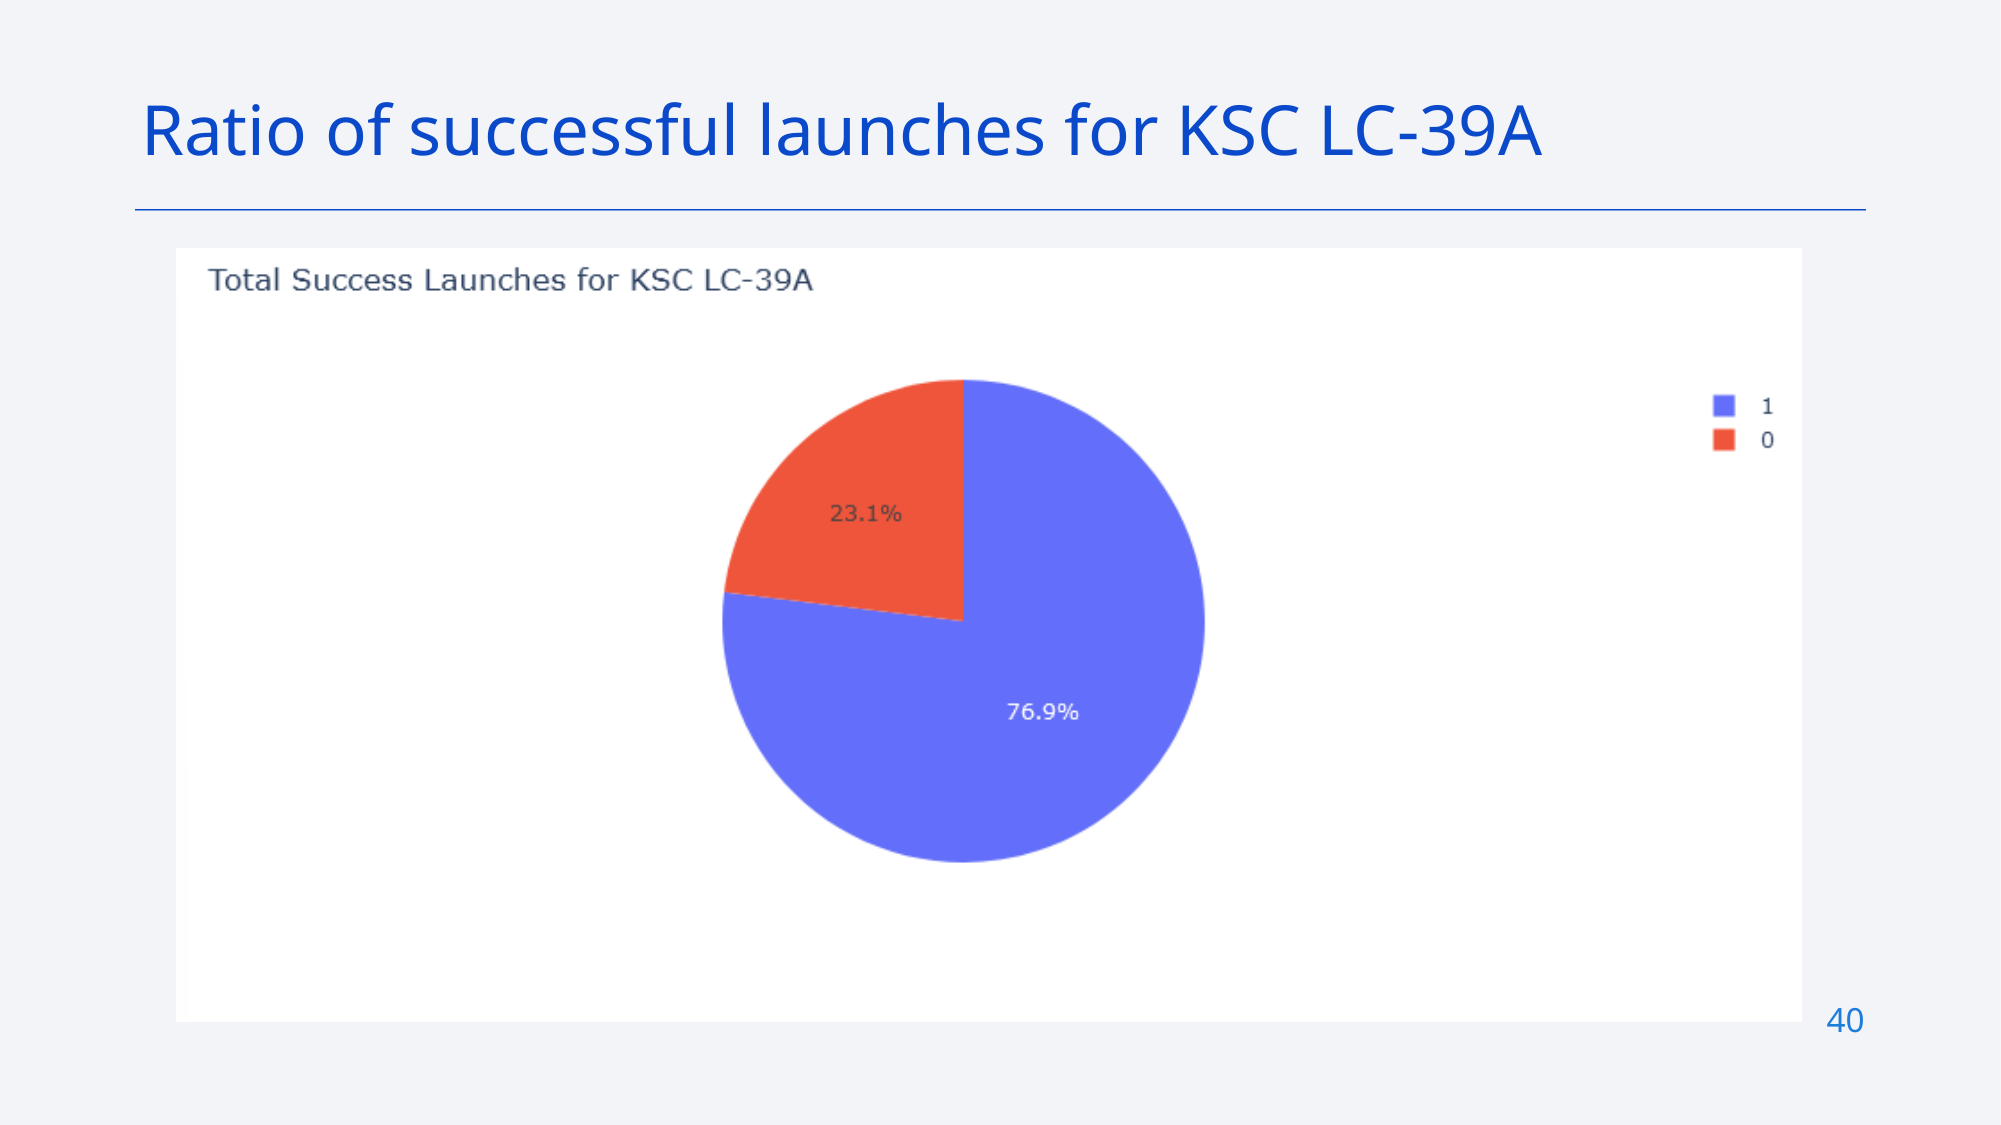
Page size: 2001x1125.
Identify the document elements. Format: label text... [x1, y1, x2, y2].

text_box Ratio of successful launches for KSC LC-39A [126, 88, 1852, 179]
picture [0, 0, 2001, 1125]
slide_number 40 [1429, 988, 1880, 1055]
